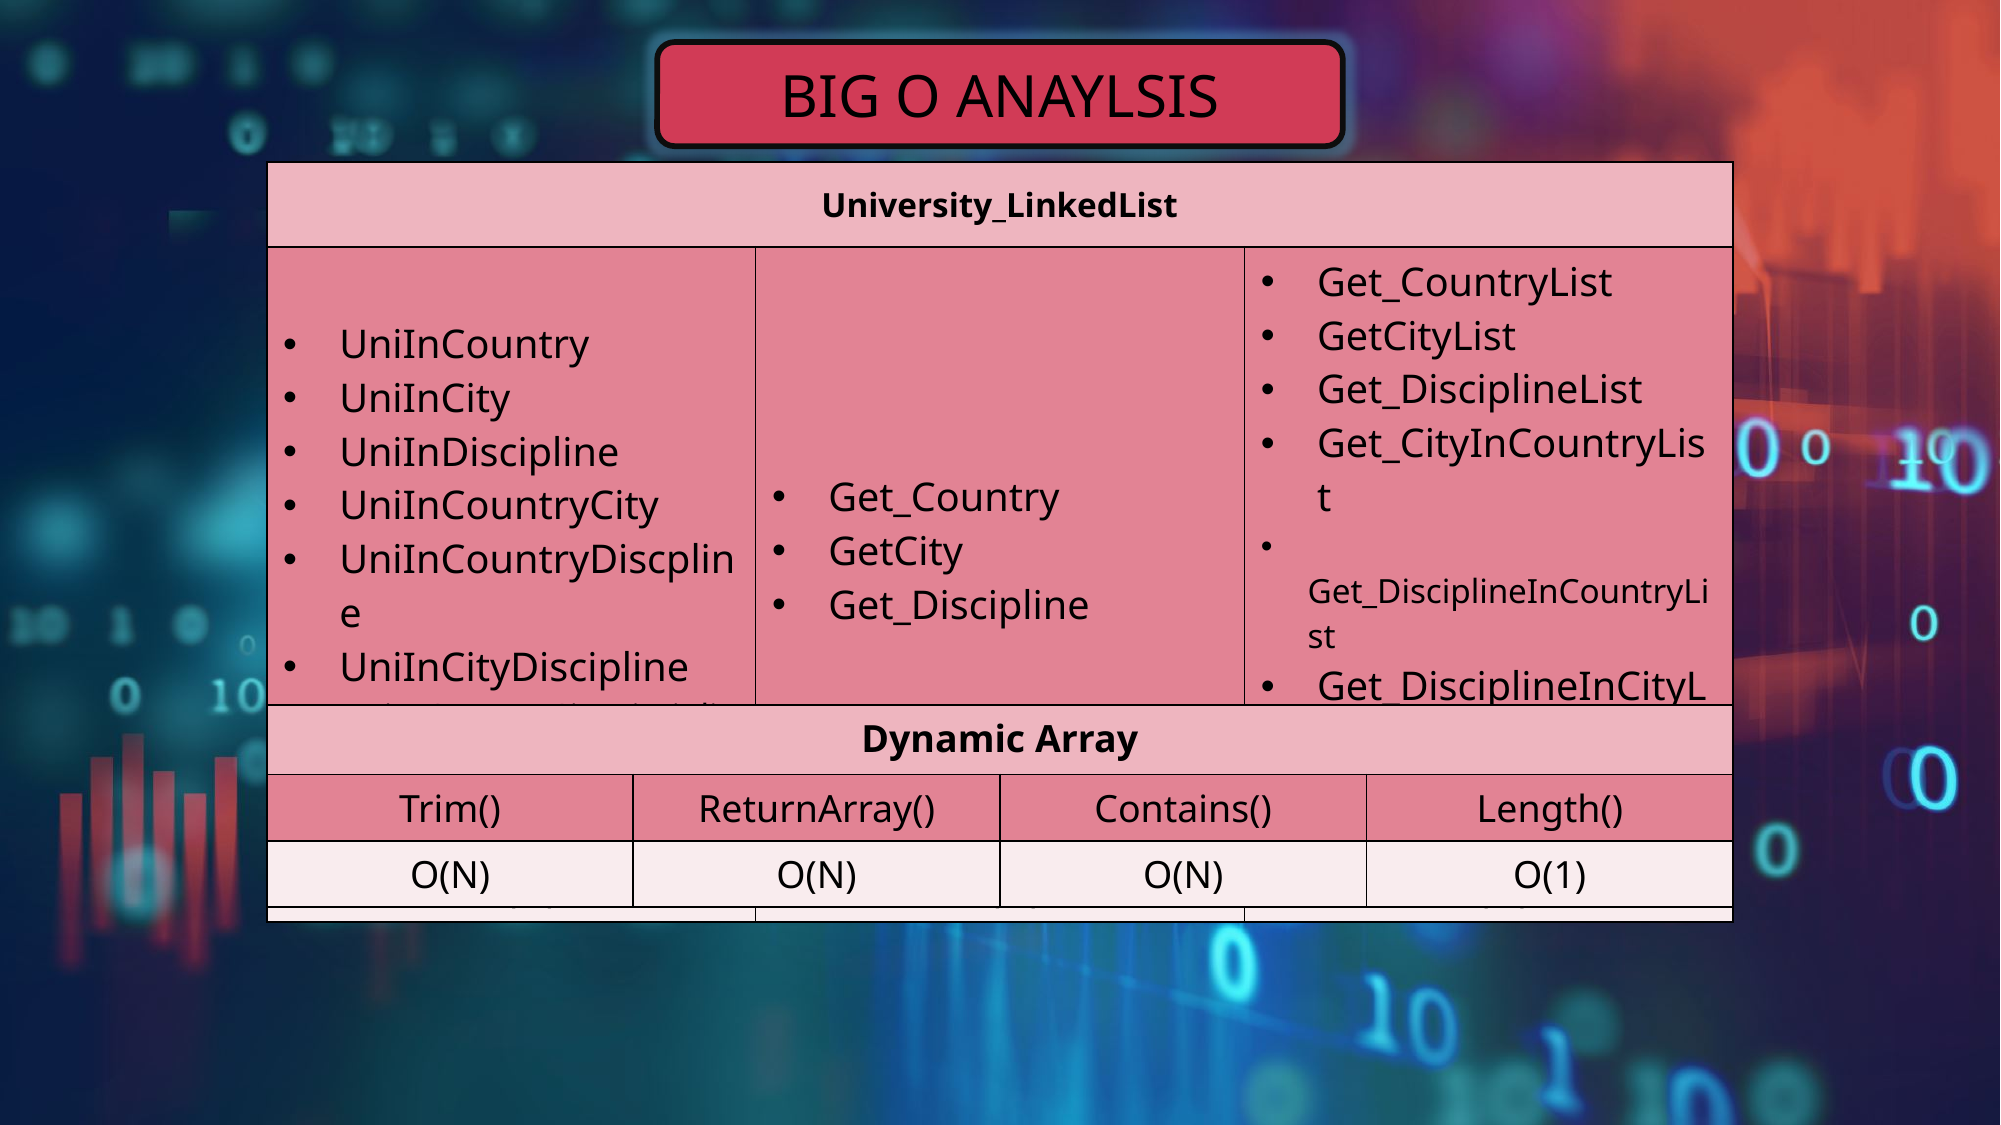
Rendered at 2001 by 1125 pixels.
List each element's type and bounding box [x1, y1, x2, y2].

list [0, 0, 2000, 1125]
